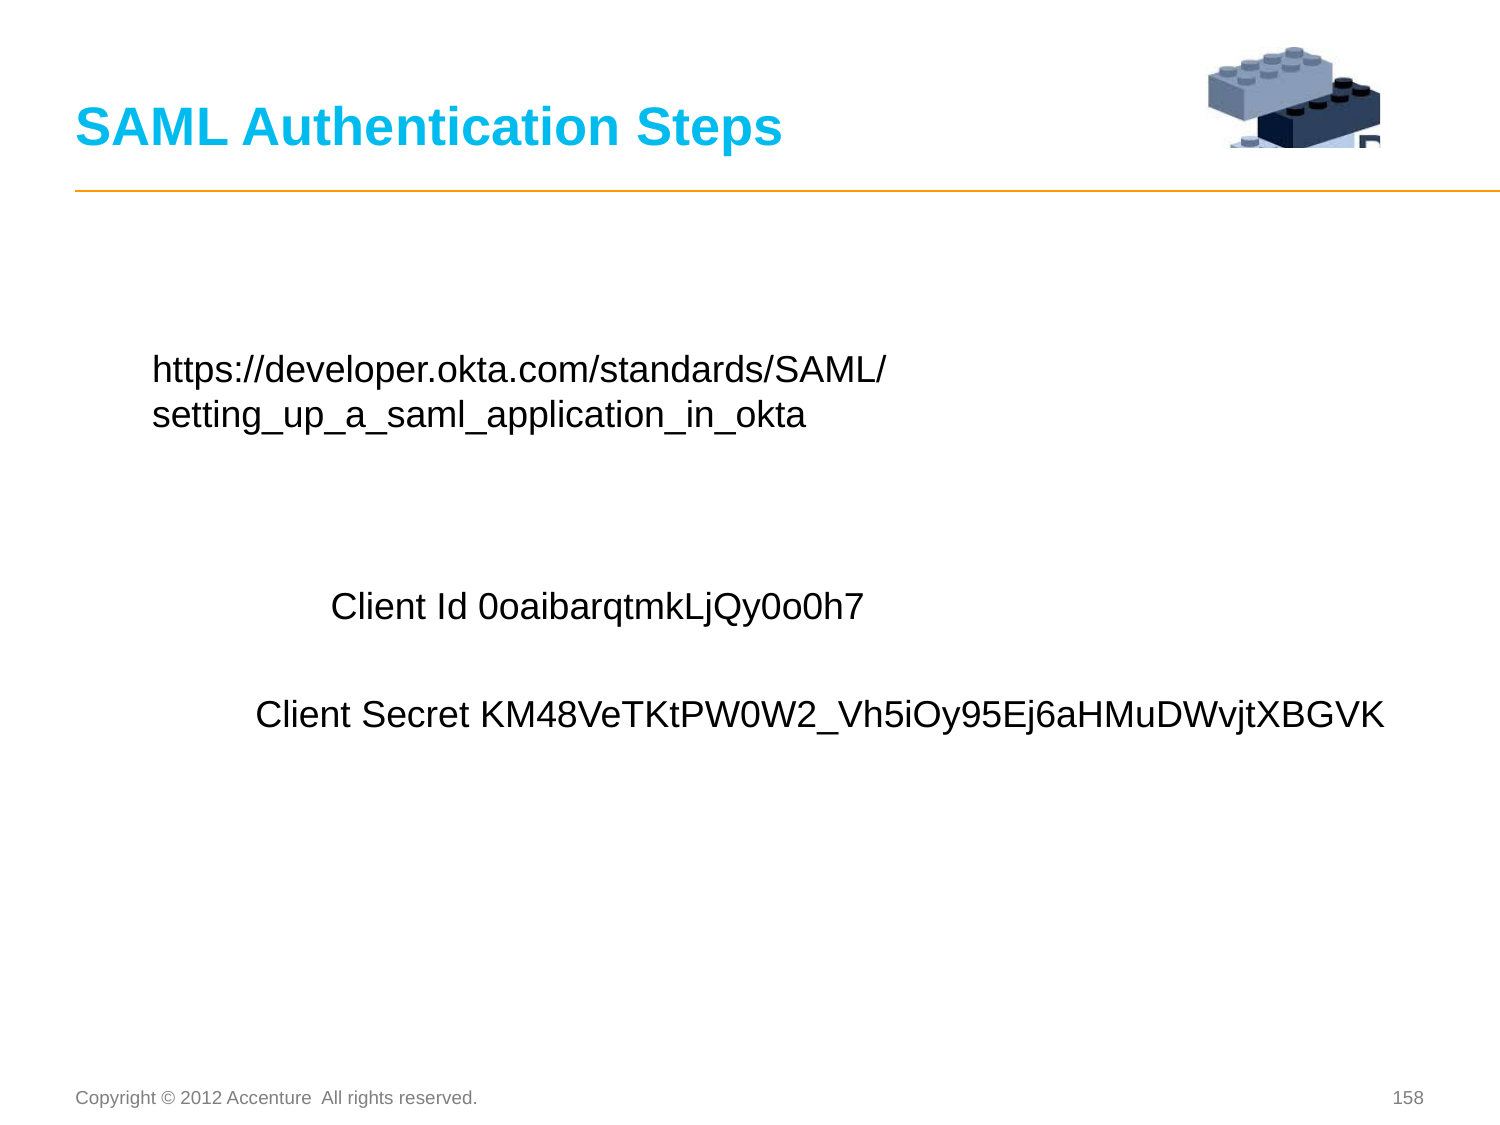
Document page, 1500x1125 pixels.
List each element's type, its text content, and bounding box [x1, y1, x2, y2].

text_box https://developer.okta.com/standards/SAML/setting_up_a_saml_application_in_okta [137, 337, 1400, 443]
title SAML Authentication Steps [75, 27, 1422, 157]
text_box Client Secret KM48VeTKtPW0W2_Vh5iOy95Ej6aHMuDWvjtXBGVK [240, 682, 1401, 742]
text_box Client Id 0oaibarqtmkLjQy0o0h7 [315, 574, 880, 635]
